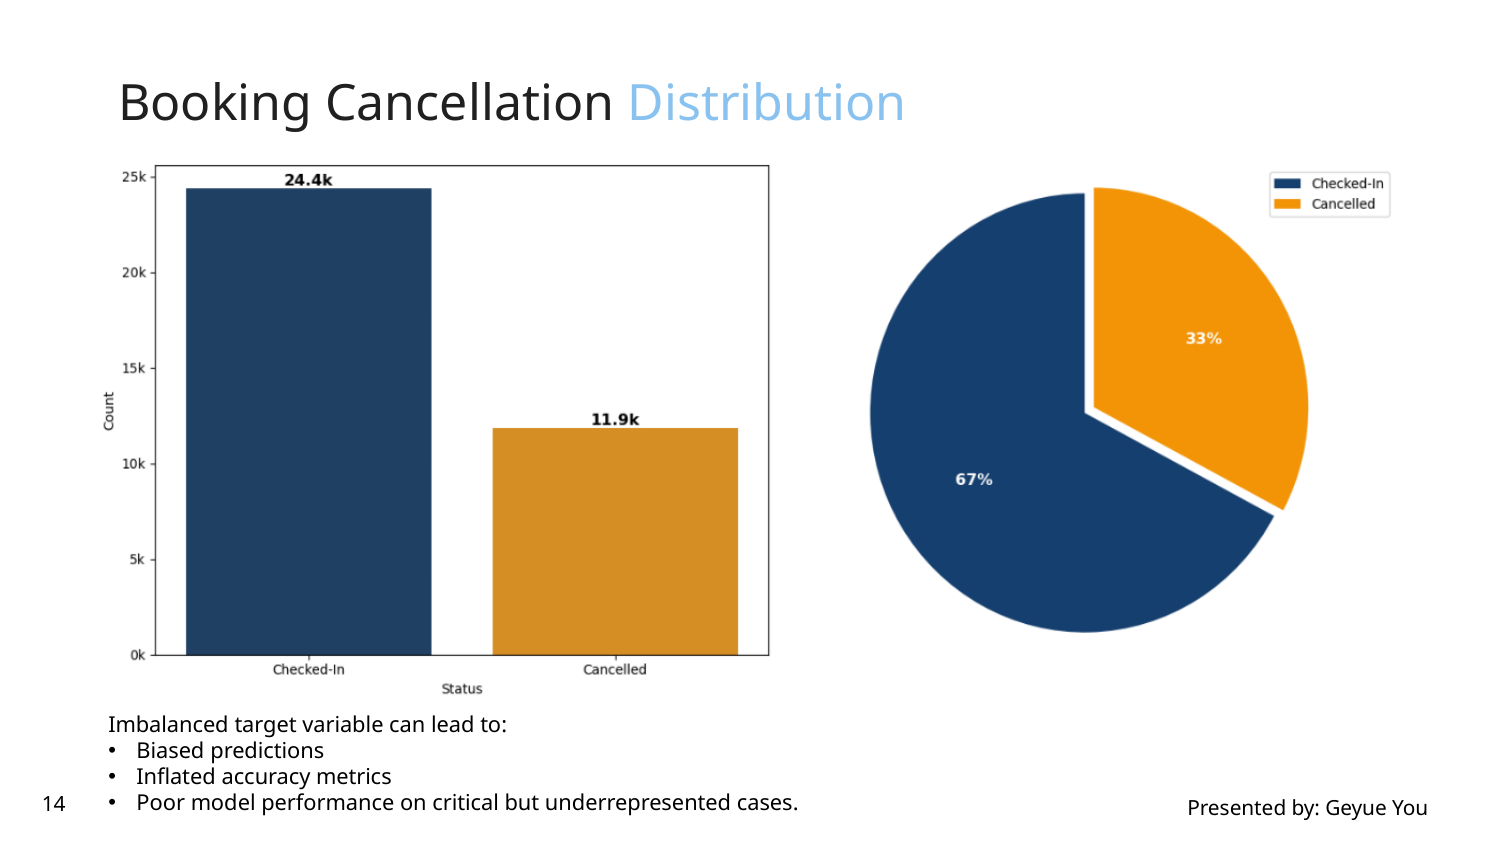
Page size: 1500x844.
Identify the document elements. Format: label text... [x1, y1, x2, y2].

picture [92, 163, 1399, 703]
text_box Presented by: Geyue You [1033, 787, 1444, 828]
title Booking Cancellation Distribution [103, 22, 1397, 163]
text_box Imbalanced target variable can lead to: Biased predictions Inflated accuracy metrics Poor model performance on critical but underrepresented cases. [93, 702, 1408, 823]
slide_number 14 [26, 782, 90, 827]
